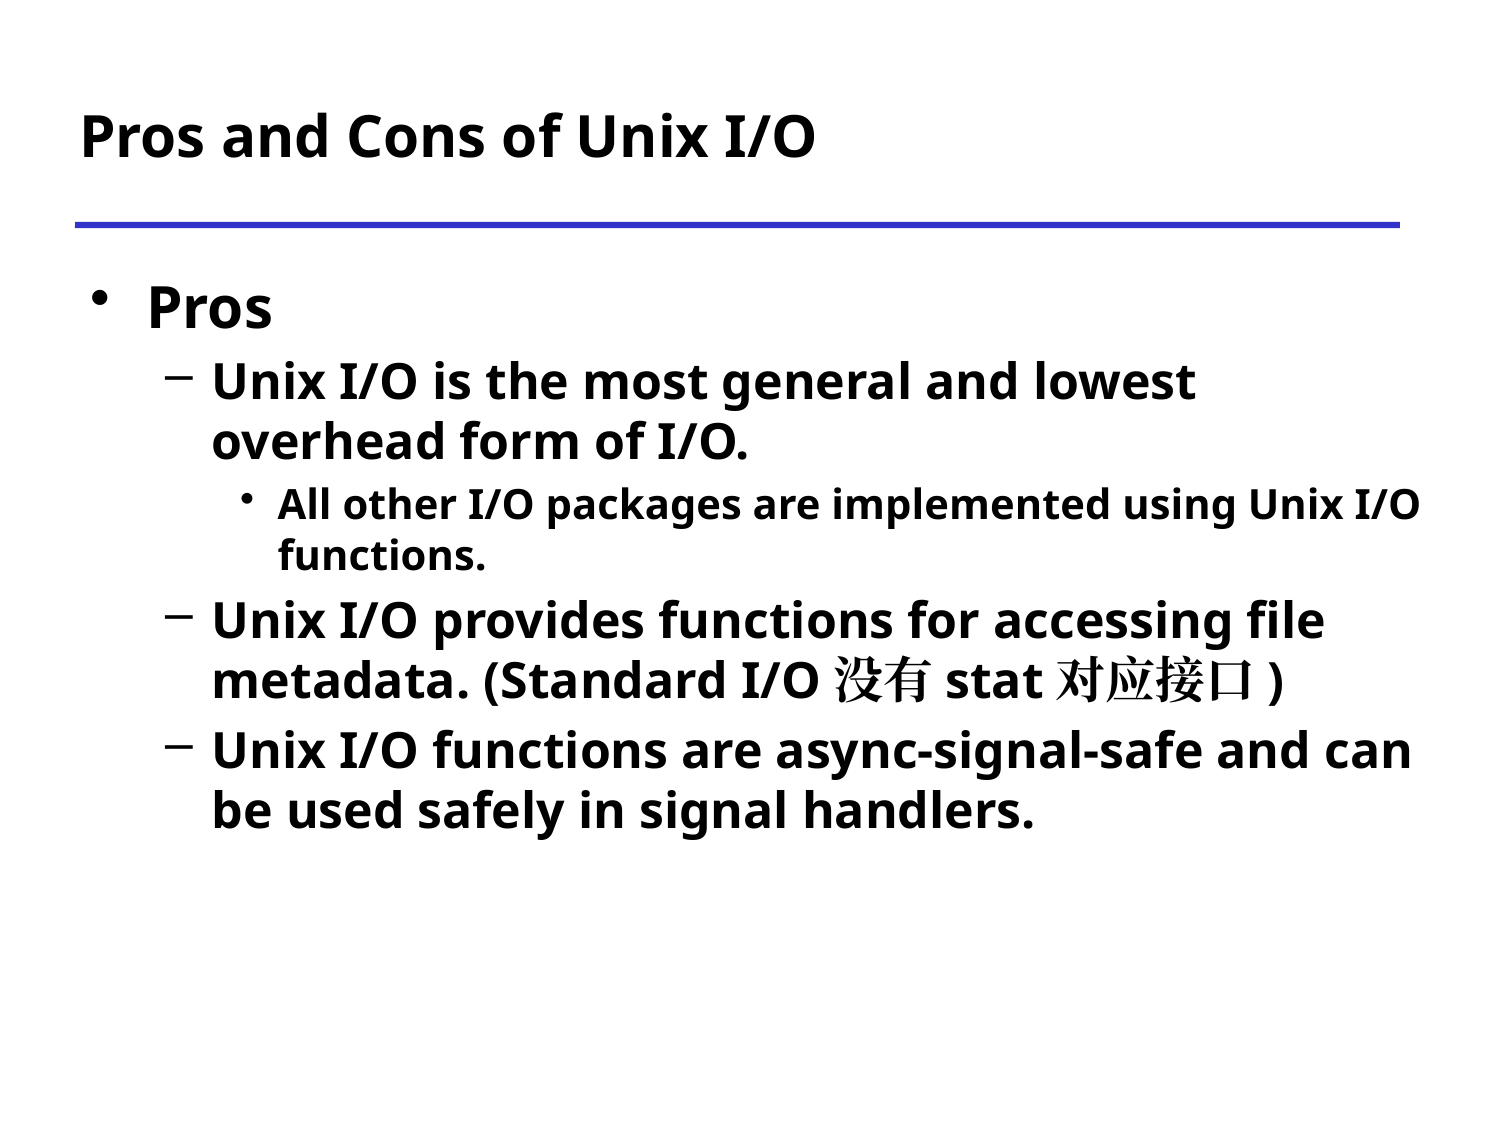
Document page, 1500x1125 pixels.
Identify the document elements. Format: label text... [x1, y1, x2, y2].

list Pros Unix I/O is the most general and lowest overhead form of I/O. All other I/O packages are implemented using Unix I/O functions. Unix I/O provides functions for accessing file metadata. (Standard I/O没有stat对应接口) Unix I/O functions are async-signal-safe and can be used safely in signal handlers. [75, 262, 1438, 988]
title Pros and Cons of Unix I/O [64, 71, 1310, 197]
